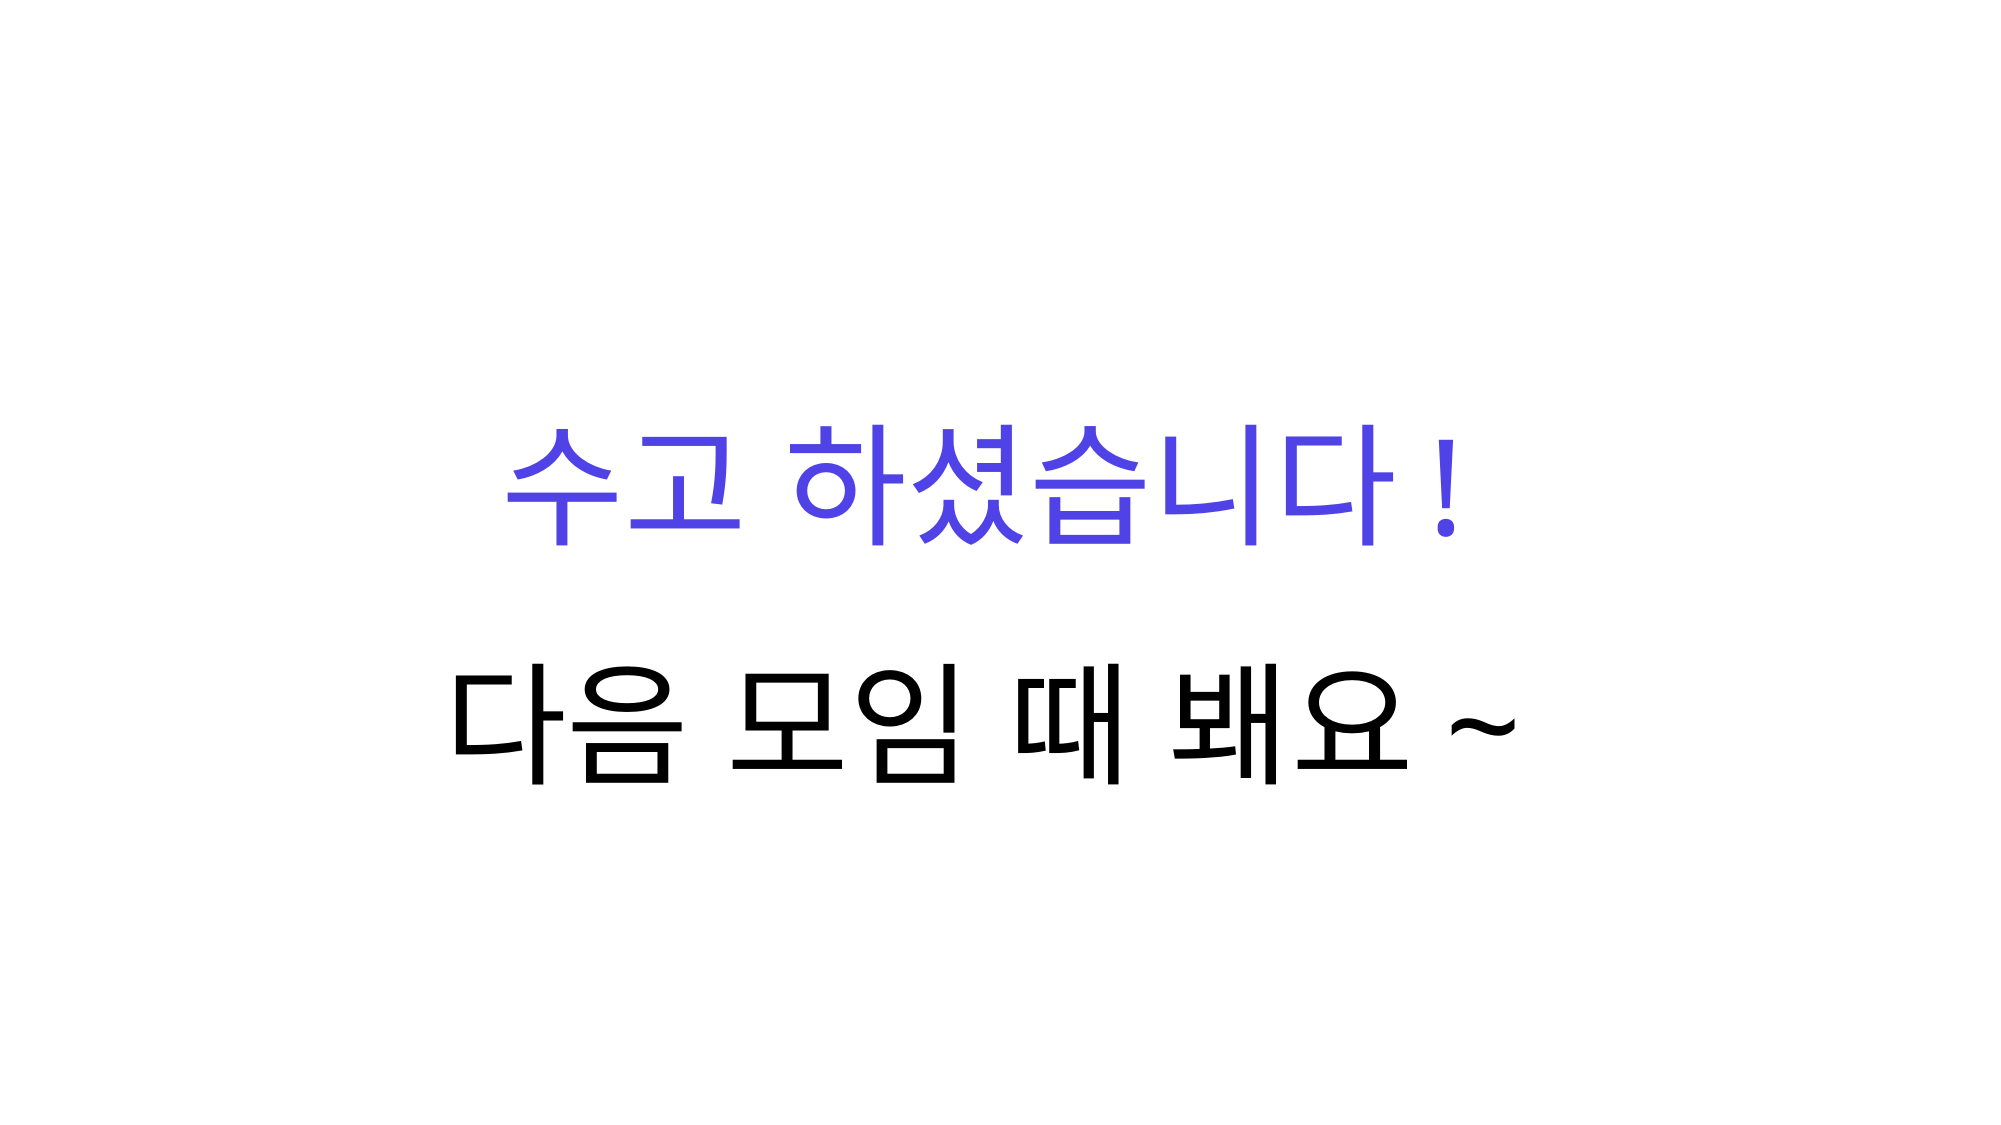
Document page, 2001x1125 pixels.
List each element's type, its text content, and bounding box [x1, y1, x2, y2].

text_box 수고 하셨습니다! 다음 모임 때 봬요~ [429, 314, 1537, 810]
